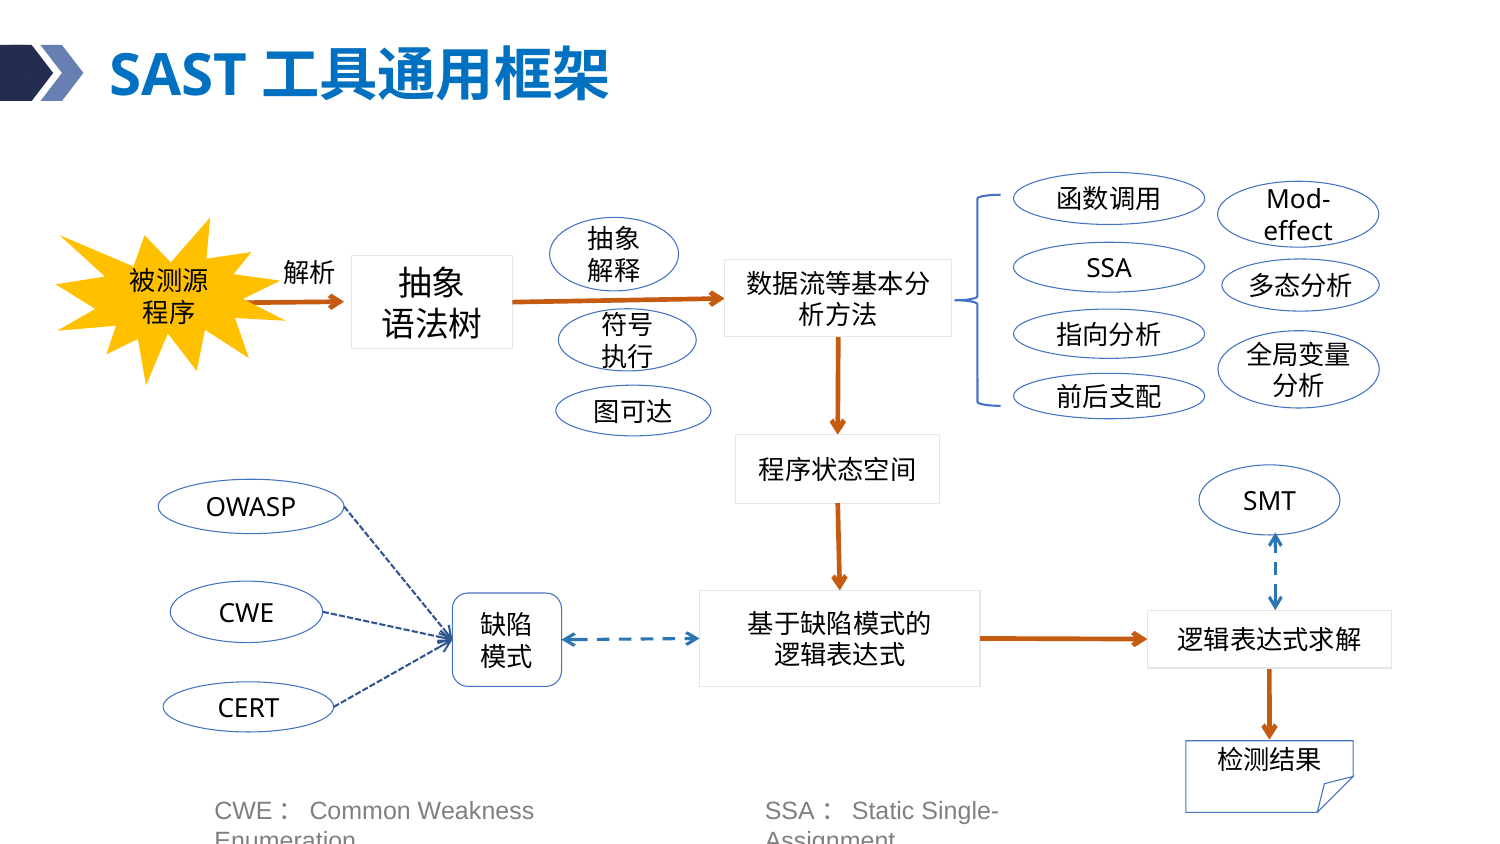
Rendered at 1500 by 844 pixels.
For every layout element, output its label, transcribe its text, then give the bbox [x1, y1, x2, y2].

text_box 前后支配 [1012, 372, 1206, 420]
text_box SSA：Static Single-Assignment [750, 786, 1146, 844]
text_box CWE [169, 580, 323, 644]
text_box 多态分析 [1221, 258, 1380, 312]
text_box 数据流等基本分析方法 [724, 259, 952, 337]
text_box 检测结果 [1185, 740, 1355, 813]
text_box CWE：Common Weakness Enumeration [199, 786, 696, 844]
text_box 基于缺陷模式的 逻辑表达式 [699, 590, 981, 687]
text_box OWASP [157, 478, 345, 535]
text_box SMT [1198, 464, 1341, 536]
text_box 全局变量分析 [1217, 330, 1380, 409]
text_box 抽象 语法树 [351, 255, 513, 349]
text_box SAST工具通用框架 [95, 20, 761, 133]
text_box SSA [1012, 241, 1206, 293]
text_box CERT [162, 681, 334, 733]
text_box 图可达 [555, 384, 712, 437]
text_box 被测源程序 [54, 215, 286, 388]
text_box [512, 298, 725, 303]
text_box [954, 193, 1001, 407]
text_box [343, 506, 453, 611]
text_box 程序状态空间 [735, 434, 940, 504]
text_box 抽象解释 [549, 216, 680, 292]
text_box 函数调用 [1012, 171, 1206, 226]
text_box 缺陷模式 [453, 592, 563, 687]
text_box 解析 [268, 248, 351, 295]
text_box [333, 640, 453, 707]
text_box 指向分析 [1012, 308, 1206, 359]
text_box Mod-effect [1217, 180, 1380, 248]
text_box 符号执行 [557, 308, 697, 372]
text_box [322, 611, 453, 640]
text_box 逻辑表达式求解 [1147, 610, 1392, 669]
